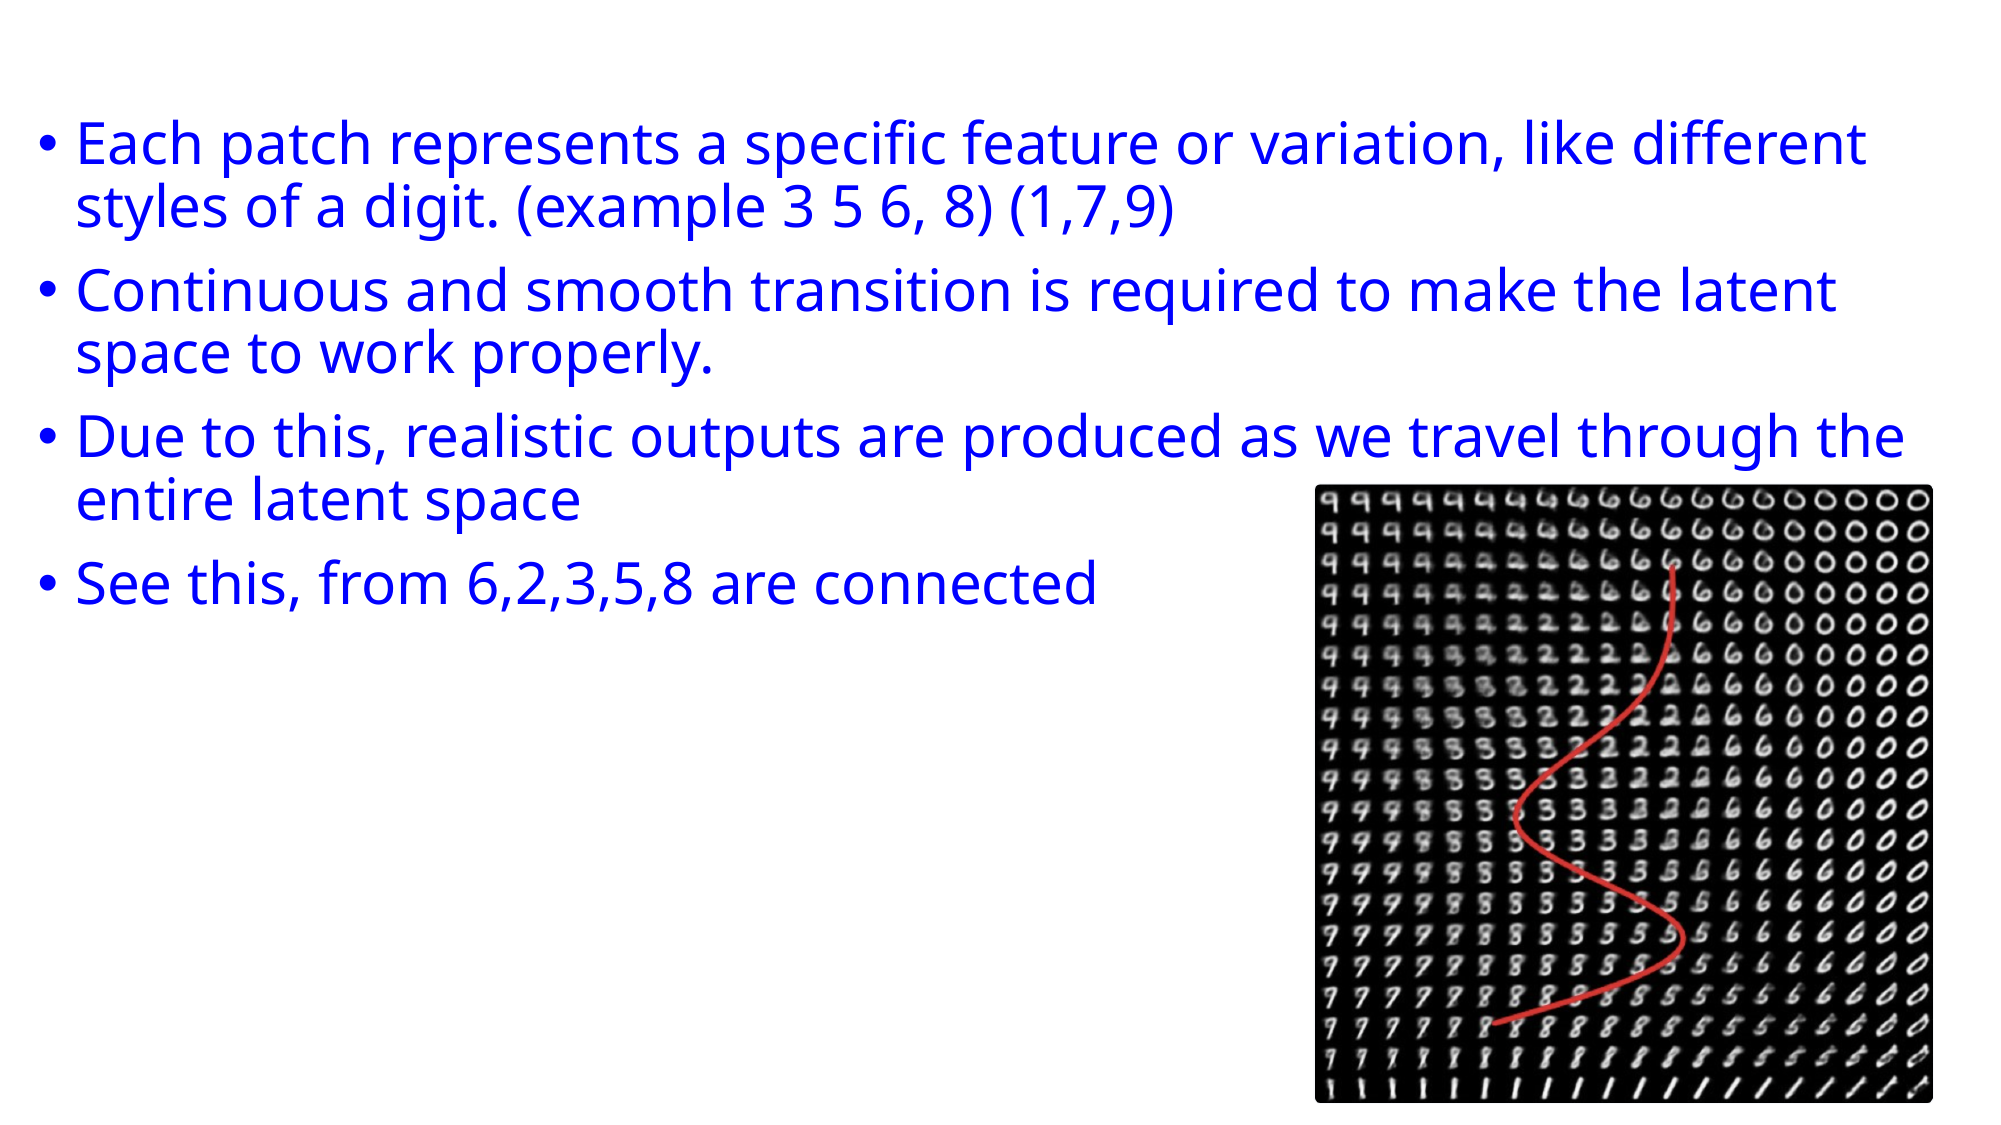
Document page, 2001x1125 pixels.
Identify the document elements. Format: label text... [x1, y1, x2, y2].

list Each patch represents a specific feature or variation, like different styles of a digit. (example 3 5 6, 8) (1,7,9) Continuous and smooth transition is required to make the latent space to work properly. Due to this, realistic outputs are produced as we travel through the entire latent space See this, from 6,2,3,5,8 are connected [22, 106, 2000, 1110]
picture [1301, 479, 1937, 1110]
